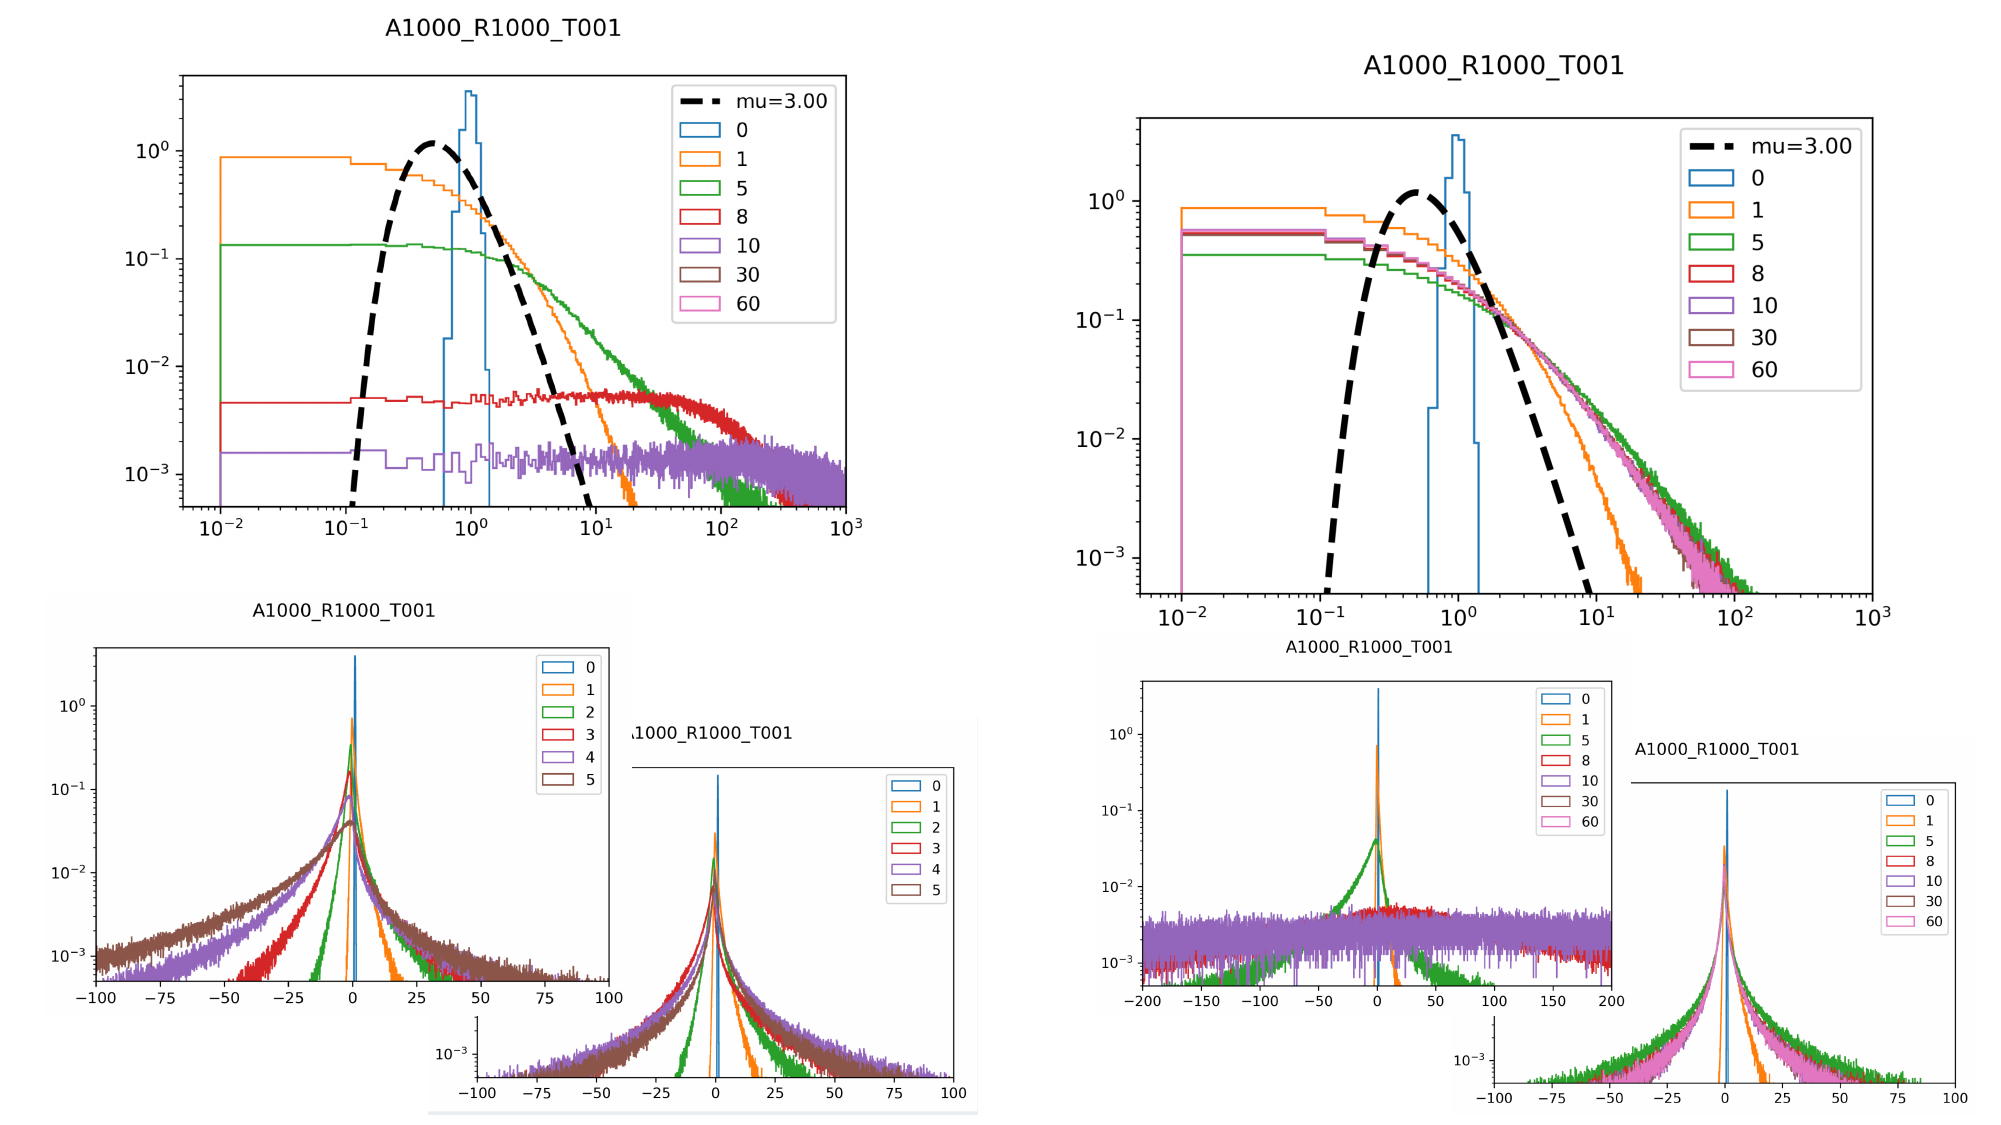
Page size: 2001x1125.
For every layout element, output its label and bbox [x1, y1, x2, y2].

picture [1068, 41, 1976, 1115]
picture [112, 7, 871, 548]
picture [44, 594, 978, 1115]
